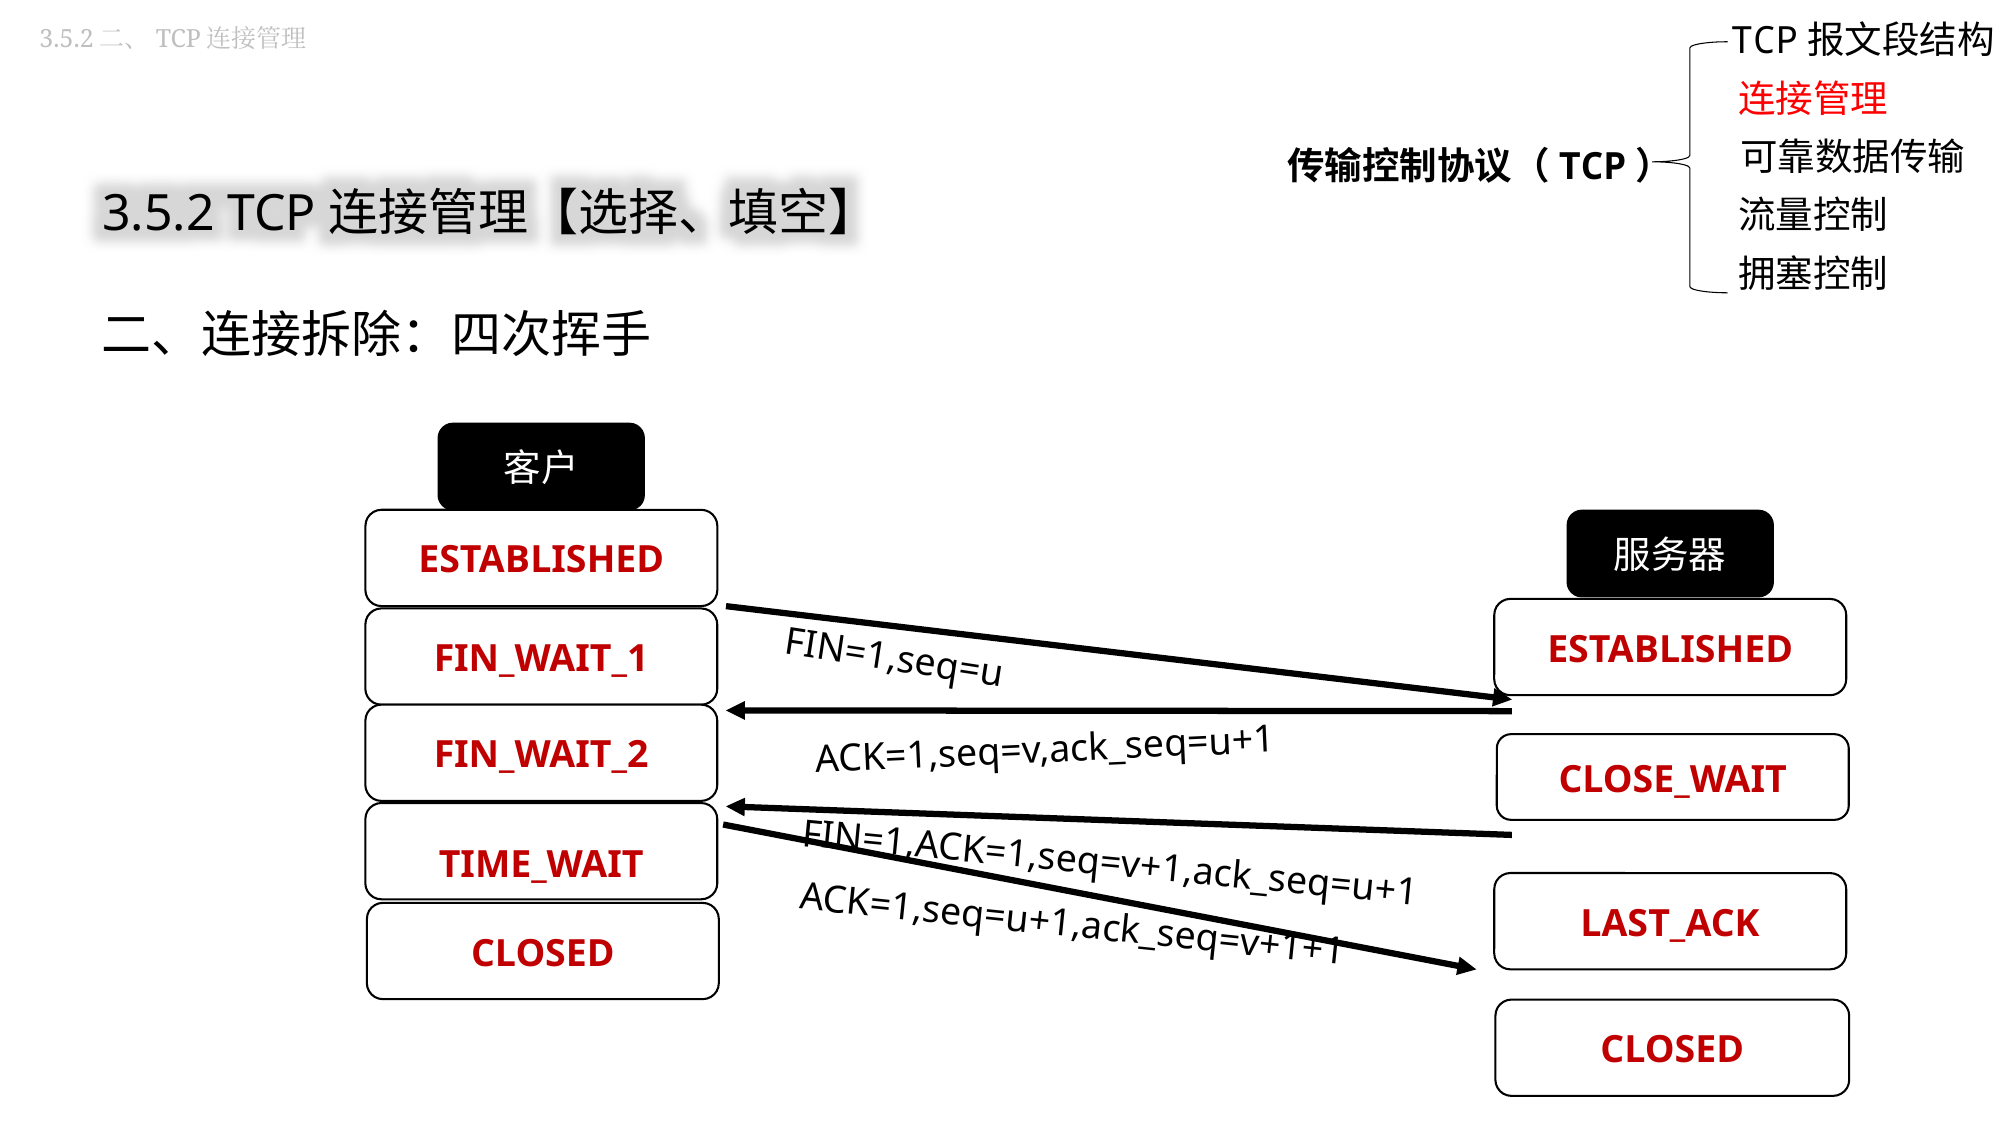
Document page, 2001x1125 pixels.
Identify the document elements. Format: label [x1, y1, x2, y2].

text_box [725, 509, 1848, 707]
text_box [1494, 998, 1851, 1097]
text_box [364, 422, 720, 1001]
text_box [723, 733, 1850, 983]
text_box [725, 702, 1512, 789]
text_box [86, 294, 667, 370]
text_box [24, 14, 322, 60]
text_box [83, 116, 920, 274]
text_box [1274, 20, 2000, 306]
